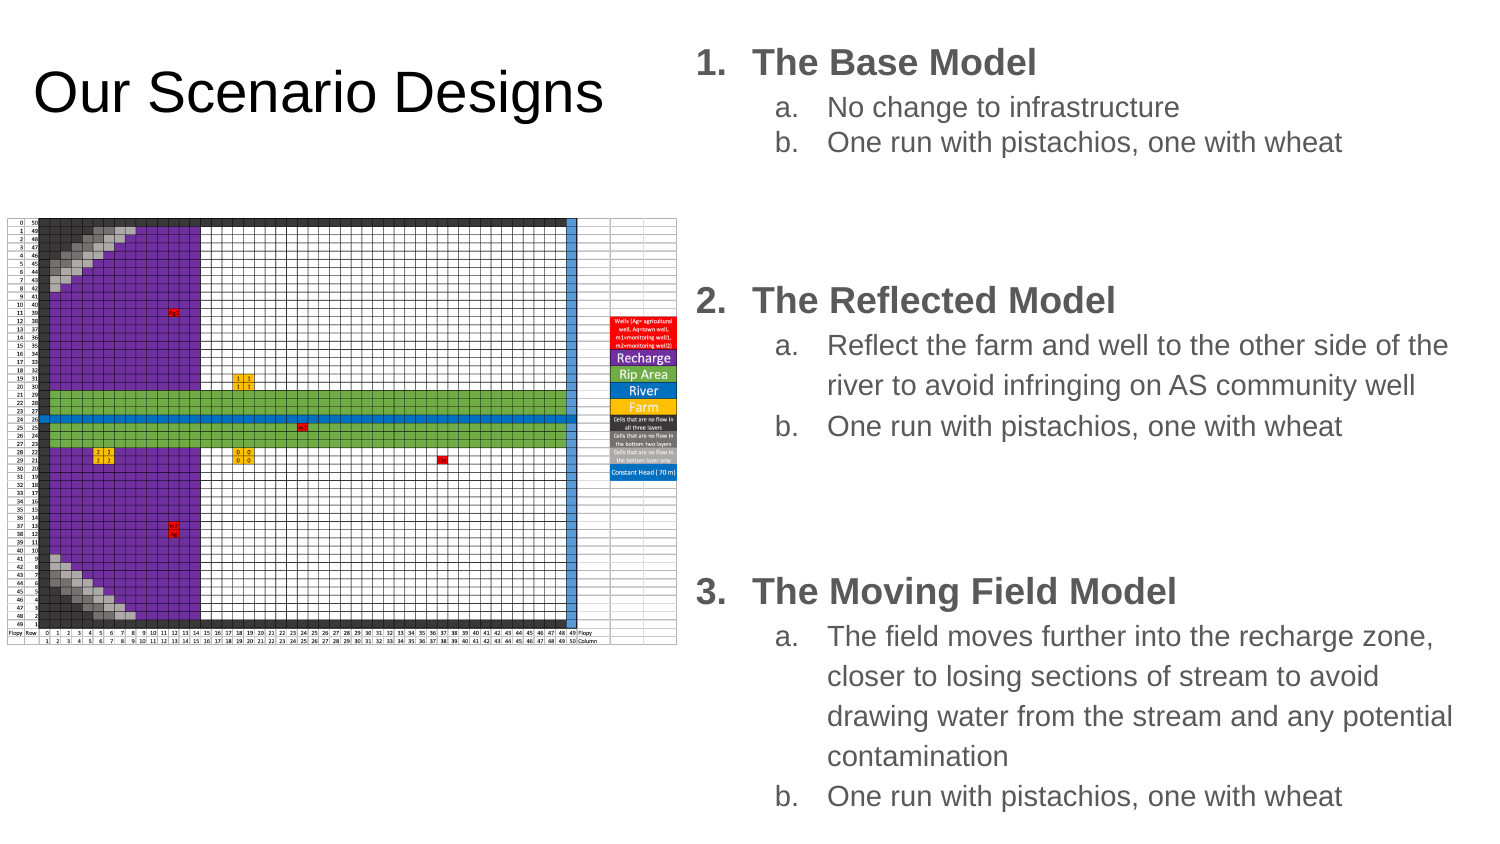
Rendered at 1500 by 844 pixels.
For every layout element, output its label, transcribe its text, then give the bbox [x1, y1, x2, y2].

title Our Scenario Designs [18, 38, 649, 133]
picture [7, 218, 677, 646]
list The Base Model No change to infrastructure One run with pistachios, one with wheat The Reflected Model Reflect the farm and well to the other side of the river to avoid infringing on AS community well One run with pistachios, one with wheat The Moving Field Model The field moves further into the recharge zone, closer to losing sections of stream to avoid drawing water from the stream and any potential contamination One run with pistachios, one with wheat [662, 16, 1487, 828]
